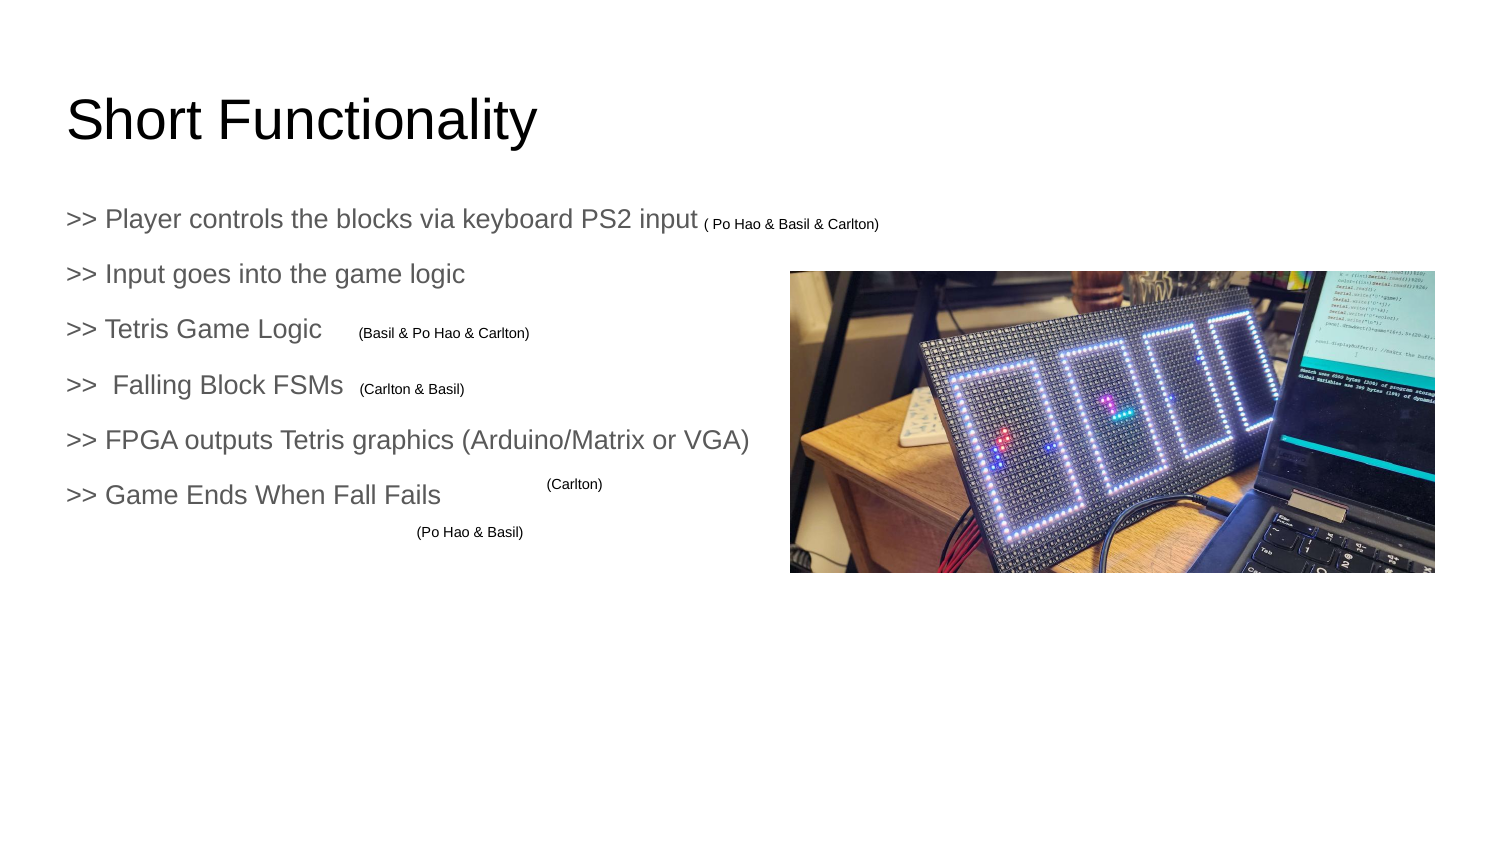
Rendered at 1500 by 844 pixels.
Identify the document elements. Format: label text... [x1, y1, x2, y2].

text_box (Po Hao & Basil) [401, 514, 594, 550]
text_box ( Po Hao & Basil & Carlton) [688, 206, 940, 242]
text_box (Basil & Po Hao & Carlton) [343, 314, 571, 350]
text_box (Carlton) [531, 466, 759, 502]
list >> Player controls the blocks via keyboard PS2 input >> Input goes into the game logic >> Tetris Game Logic >> Falling Block FSMs (Carlton & Basil) >> FPGA outputs Tetris graphics (Arduino/Matrix or VGA) >> Game Ends When Fall Fails [51, 189, 1449, 750]
picture [790, 271, 1436, 573]
title Short Functionality [51, 72, 1449, 167]
